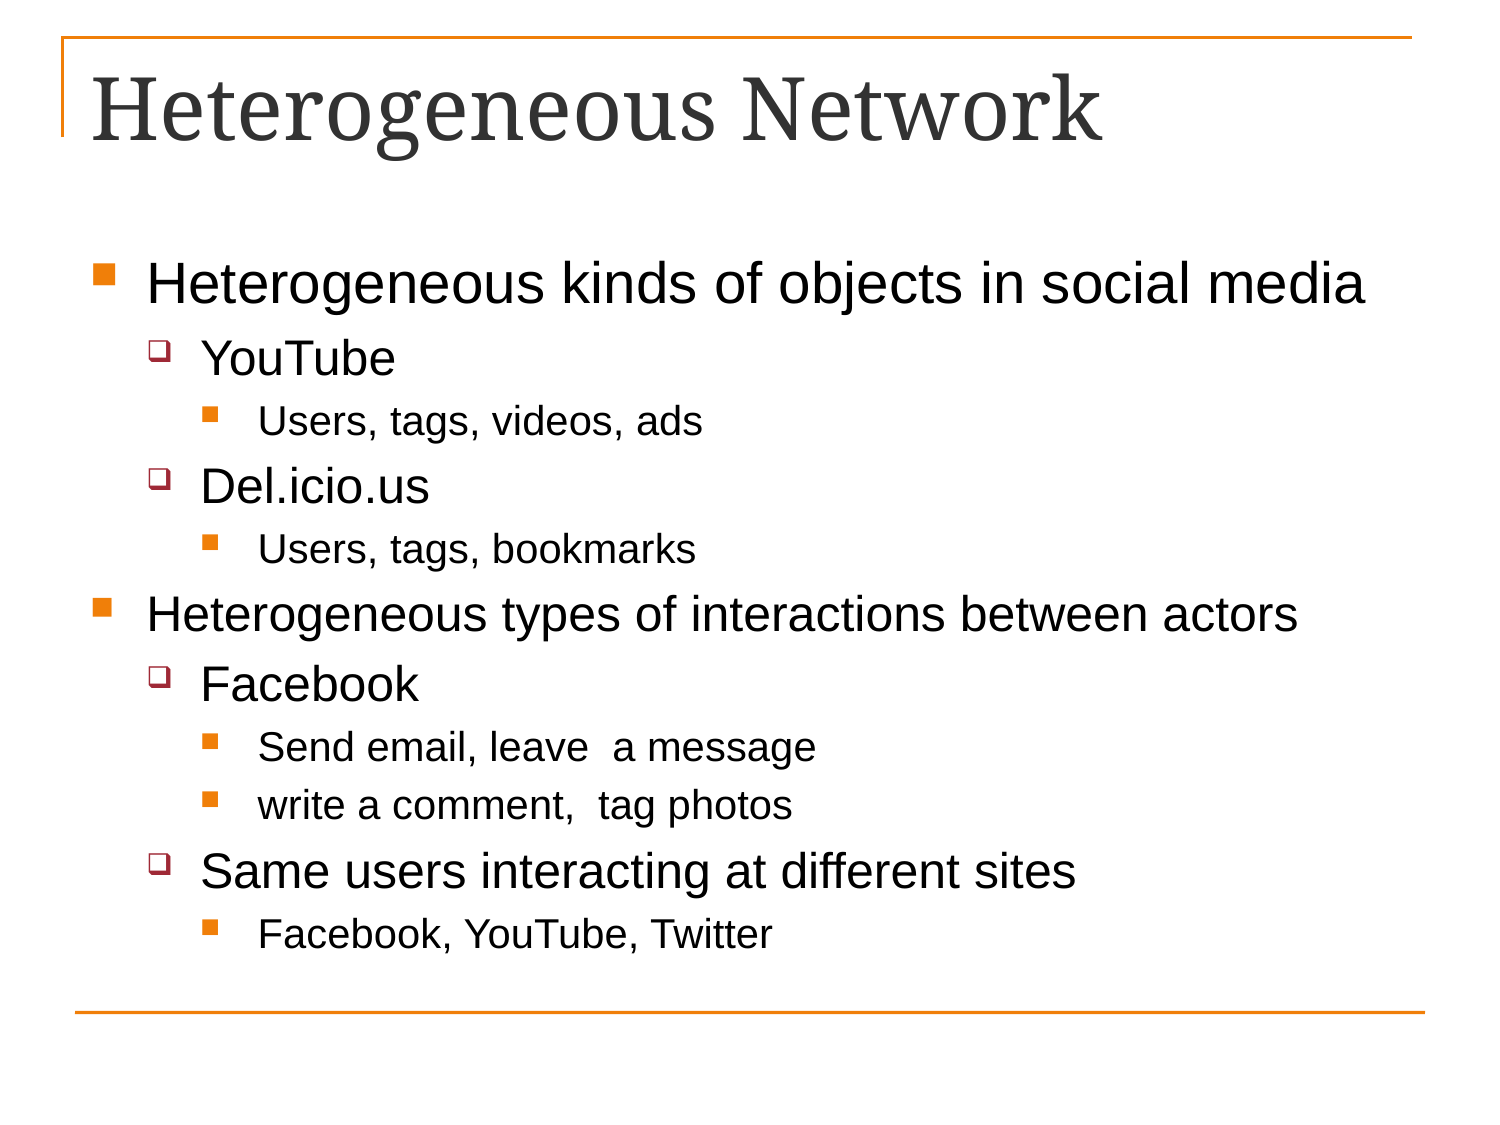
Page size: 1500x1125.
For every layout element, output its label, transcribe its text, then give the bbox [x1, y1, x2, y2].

list Heterogeneous kinds of objects in social media YouTube Users, tags, videos, ads Del.icio.us Users, tags, bookmarks Heterogeneous types of interactions between actors Facebook Send email, leave a message write a comment, tag photos Same users interacting at different sites Facebook, YouTube, Twitter [74, 237, 1426, 981]
title Heterogeneous Network [74, 45, 1426, 233]
